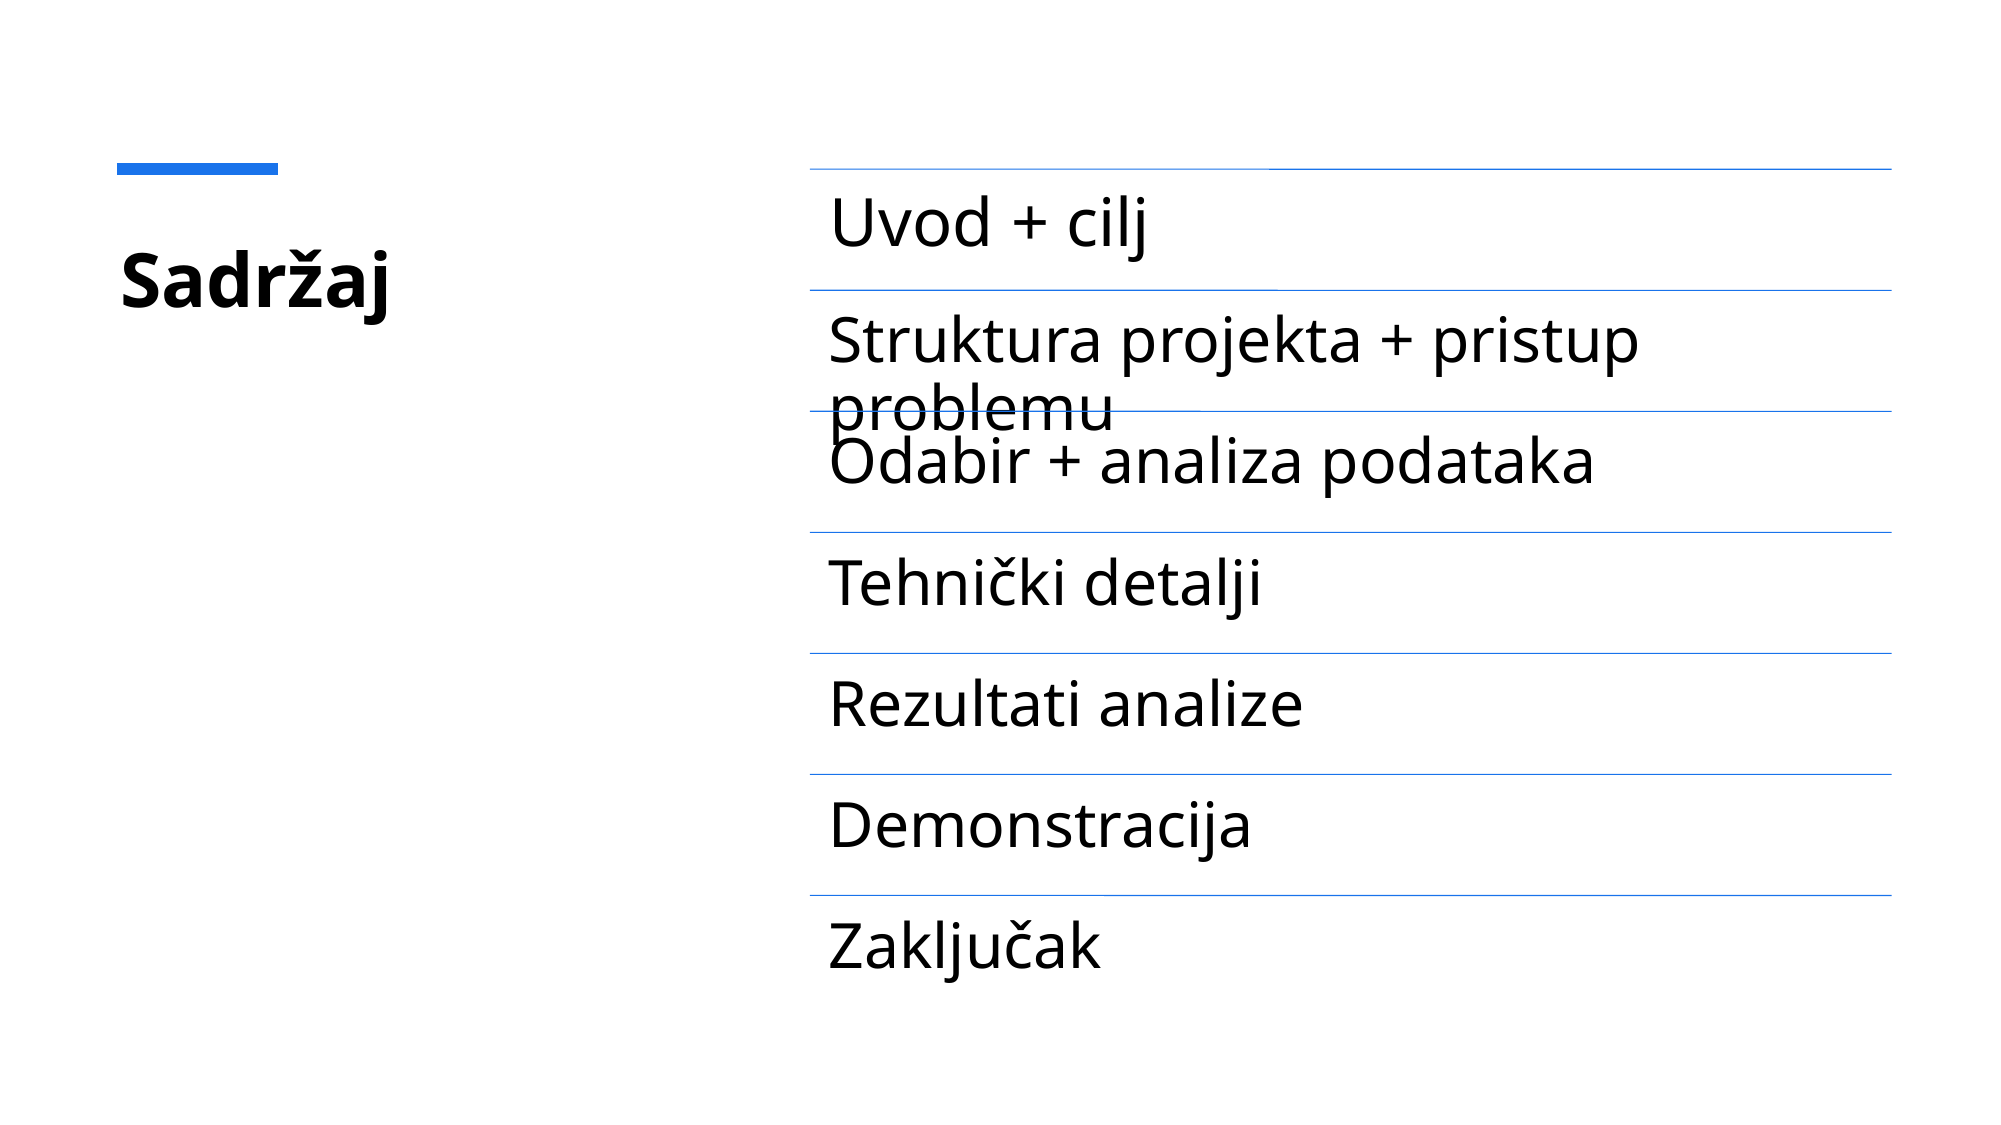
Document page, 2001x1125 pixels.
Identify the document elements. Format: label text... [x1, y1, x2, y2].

title Sadržaj [105, 224, 739, 464]
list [809, 169, 1892, 1017]
